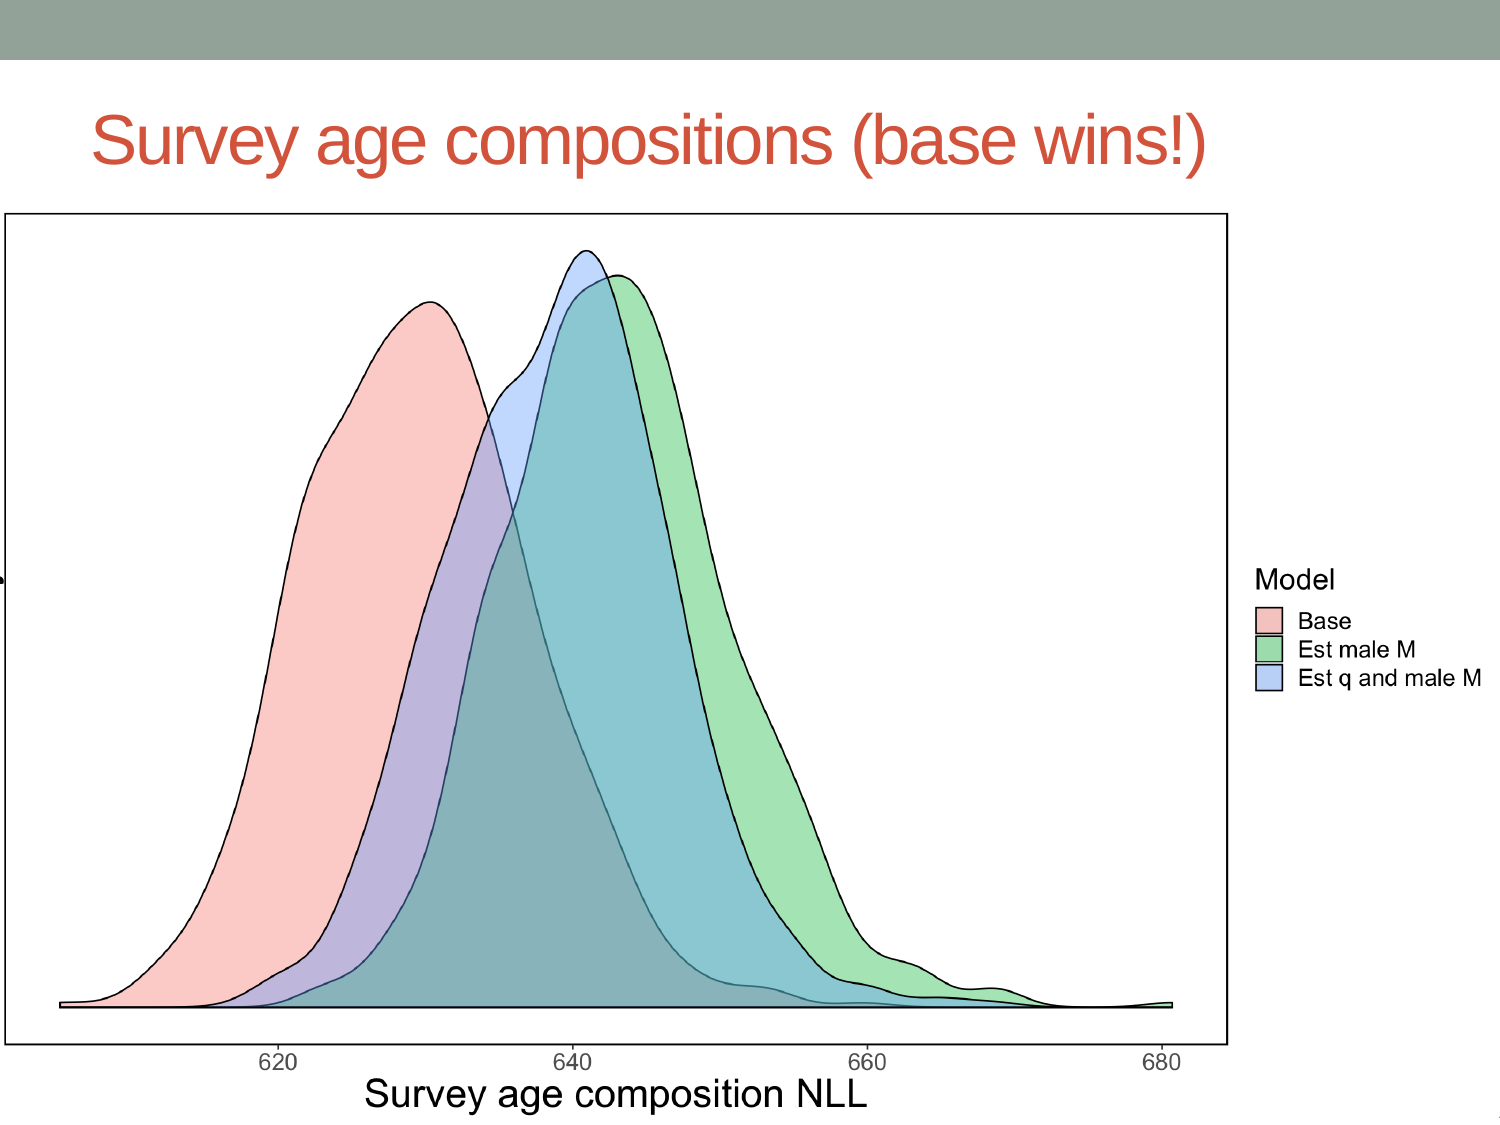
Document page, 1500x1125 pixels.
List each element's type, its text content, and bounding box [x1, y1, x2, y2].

title Survey age compositions (base wins!) [75, 54, 1425, 206]
picture [0, 208, 1500, 1118]
